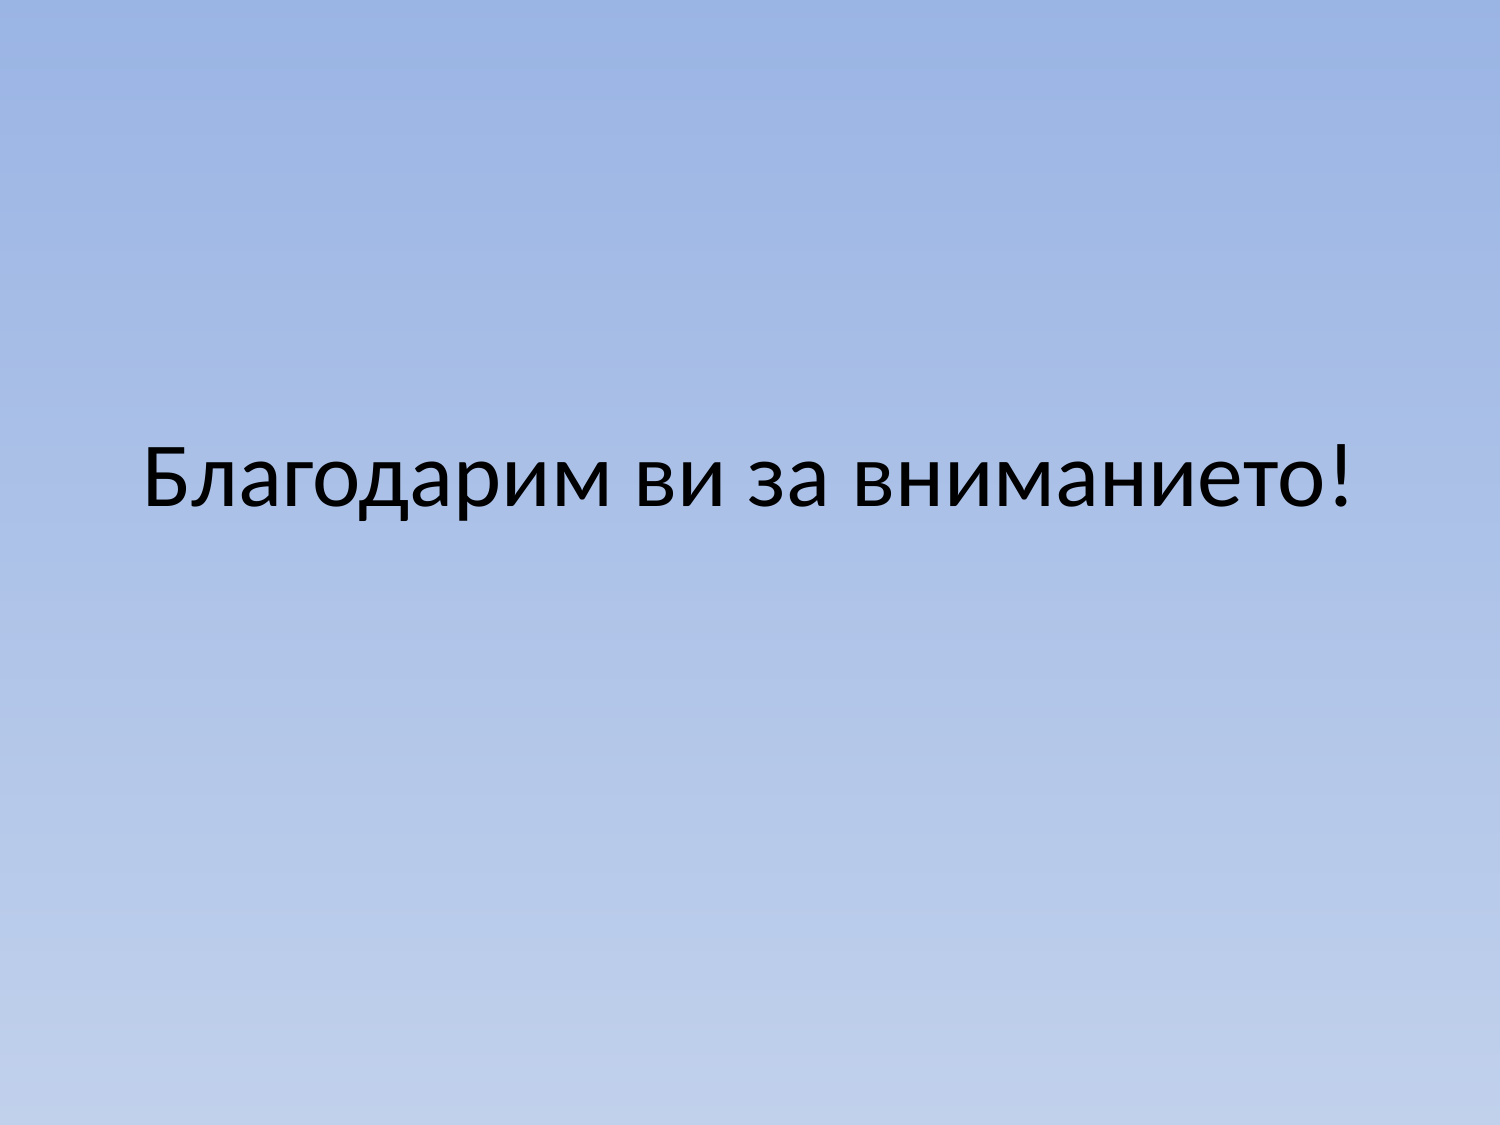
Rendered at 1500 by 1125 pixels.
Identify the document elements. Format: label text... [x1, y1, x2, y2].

title Благодарим ви за вниманието! [112, 349, 1388, 591]
